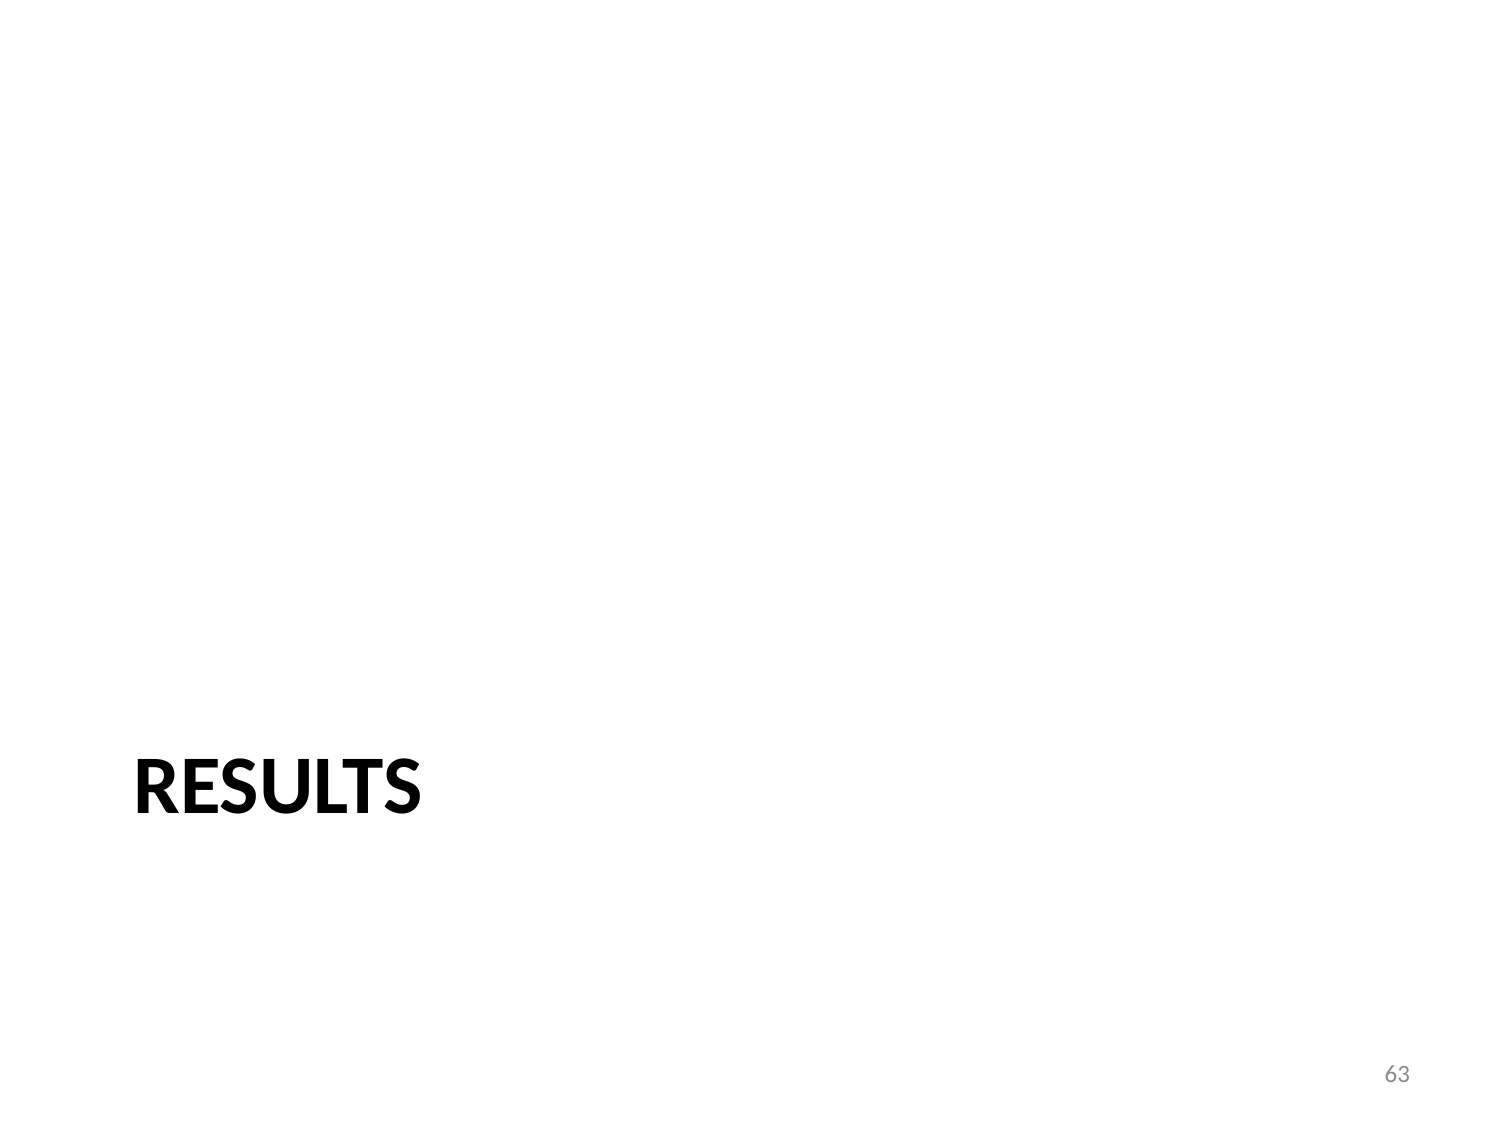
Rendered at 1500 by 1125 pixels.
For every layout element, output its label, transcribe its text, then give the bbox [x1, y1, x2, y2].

slide_number 63 [1074, 1042, 1425, 1103]
title Results [118, 722, 1394, 947]
